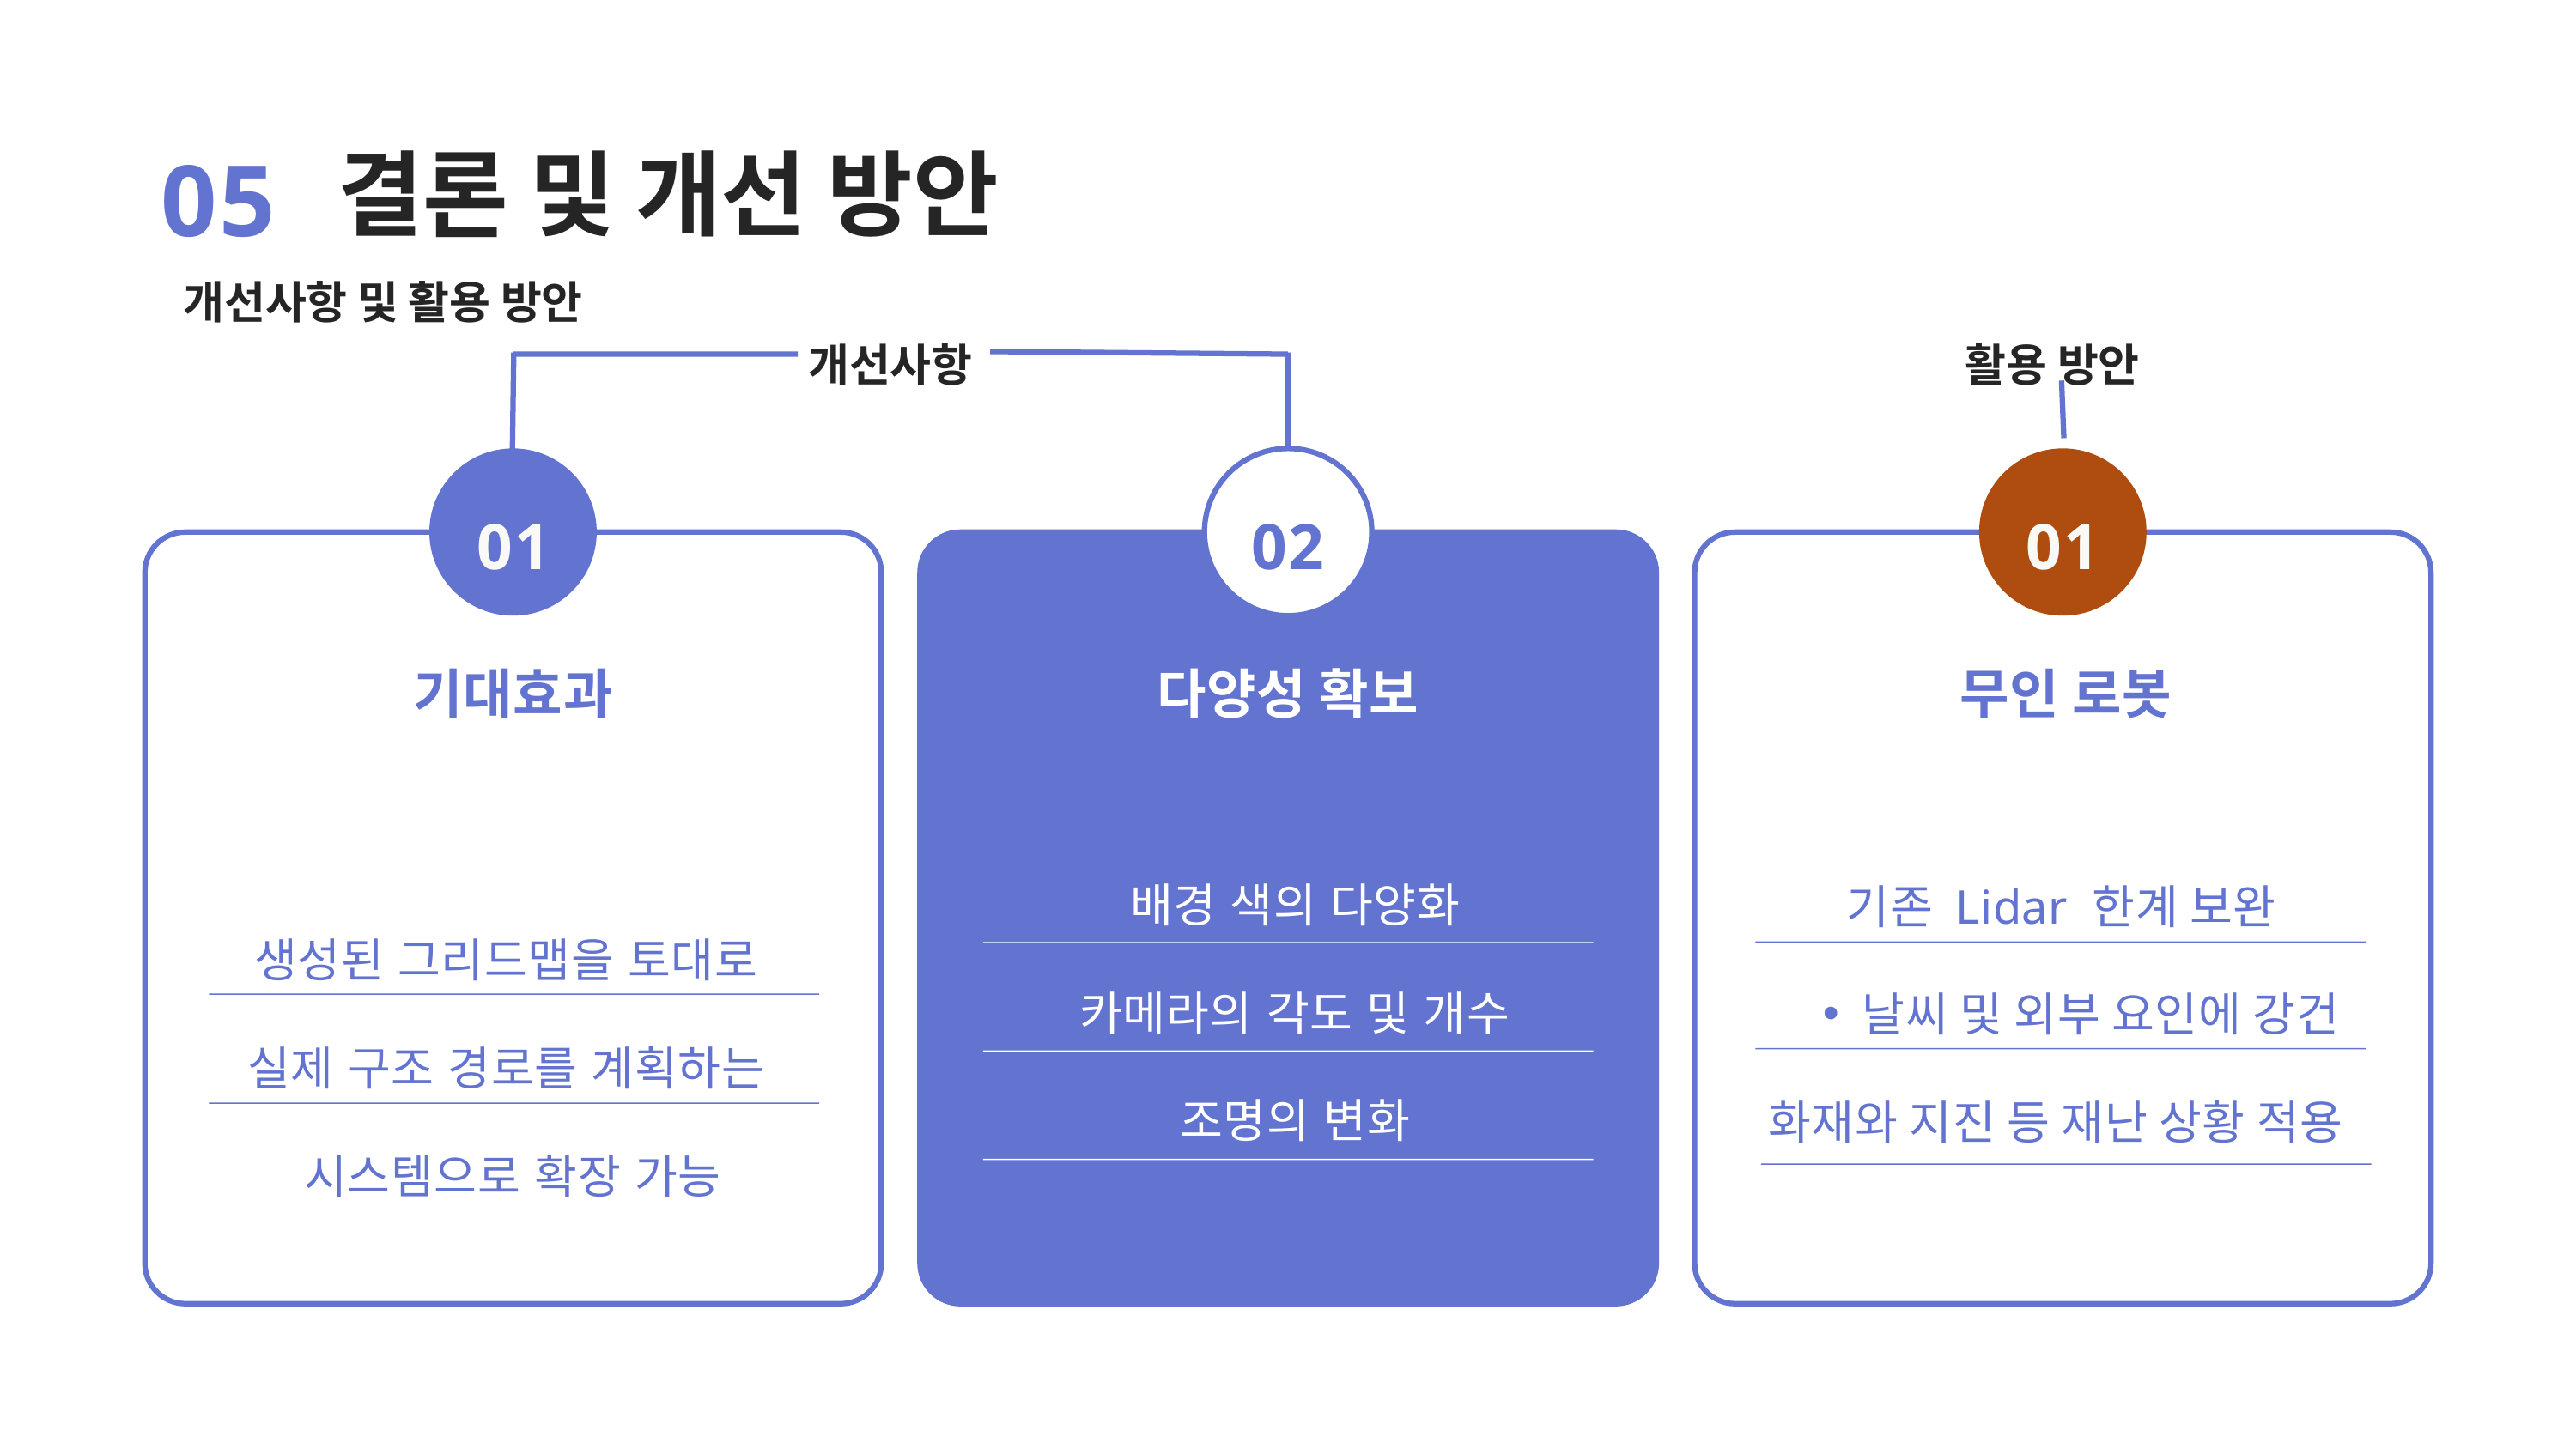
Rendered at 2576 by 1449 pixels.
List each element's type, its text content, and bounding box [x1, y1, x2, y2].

text_box 개선사항 [793, 329, 987, 391]
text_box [428, 448, 598, 616]
text_box 생성된 그리드맵을 토대로 실제 구조 경로를 계획하는 시스템으로 확장 가능 [131, 878, 140, 1203]
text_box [1204, 448, 1372, 616]
text_box 생성된 그리드맵을 토대로 실제 구조 경로를 계획하는 시스템으로 확장 가능 [885, 878, 895, 1203]
text_box 활용 방안 [1965, 300, 2158, 391]
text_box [1978, 448, 2148, 616]
text_box 05 [161, 58, 358, 256]
text_box 개선사항 및 활용 방안 [183, 239, 1312, 329]
text_box 결론 및 개선 방안 [337, 61, 1084, 239]
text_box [1694, 531, 2432, 1304]
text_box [144, 531, 882, 1304]
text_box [920, 531, 1657, 1304]
